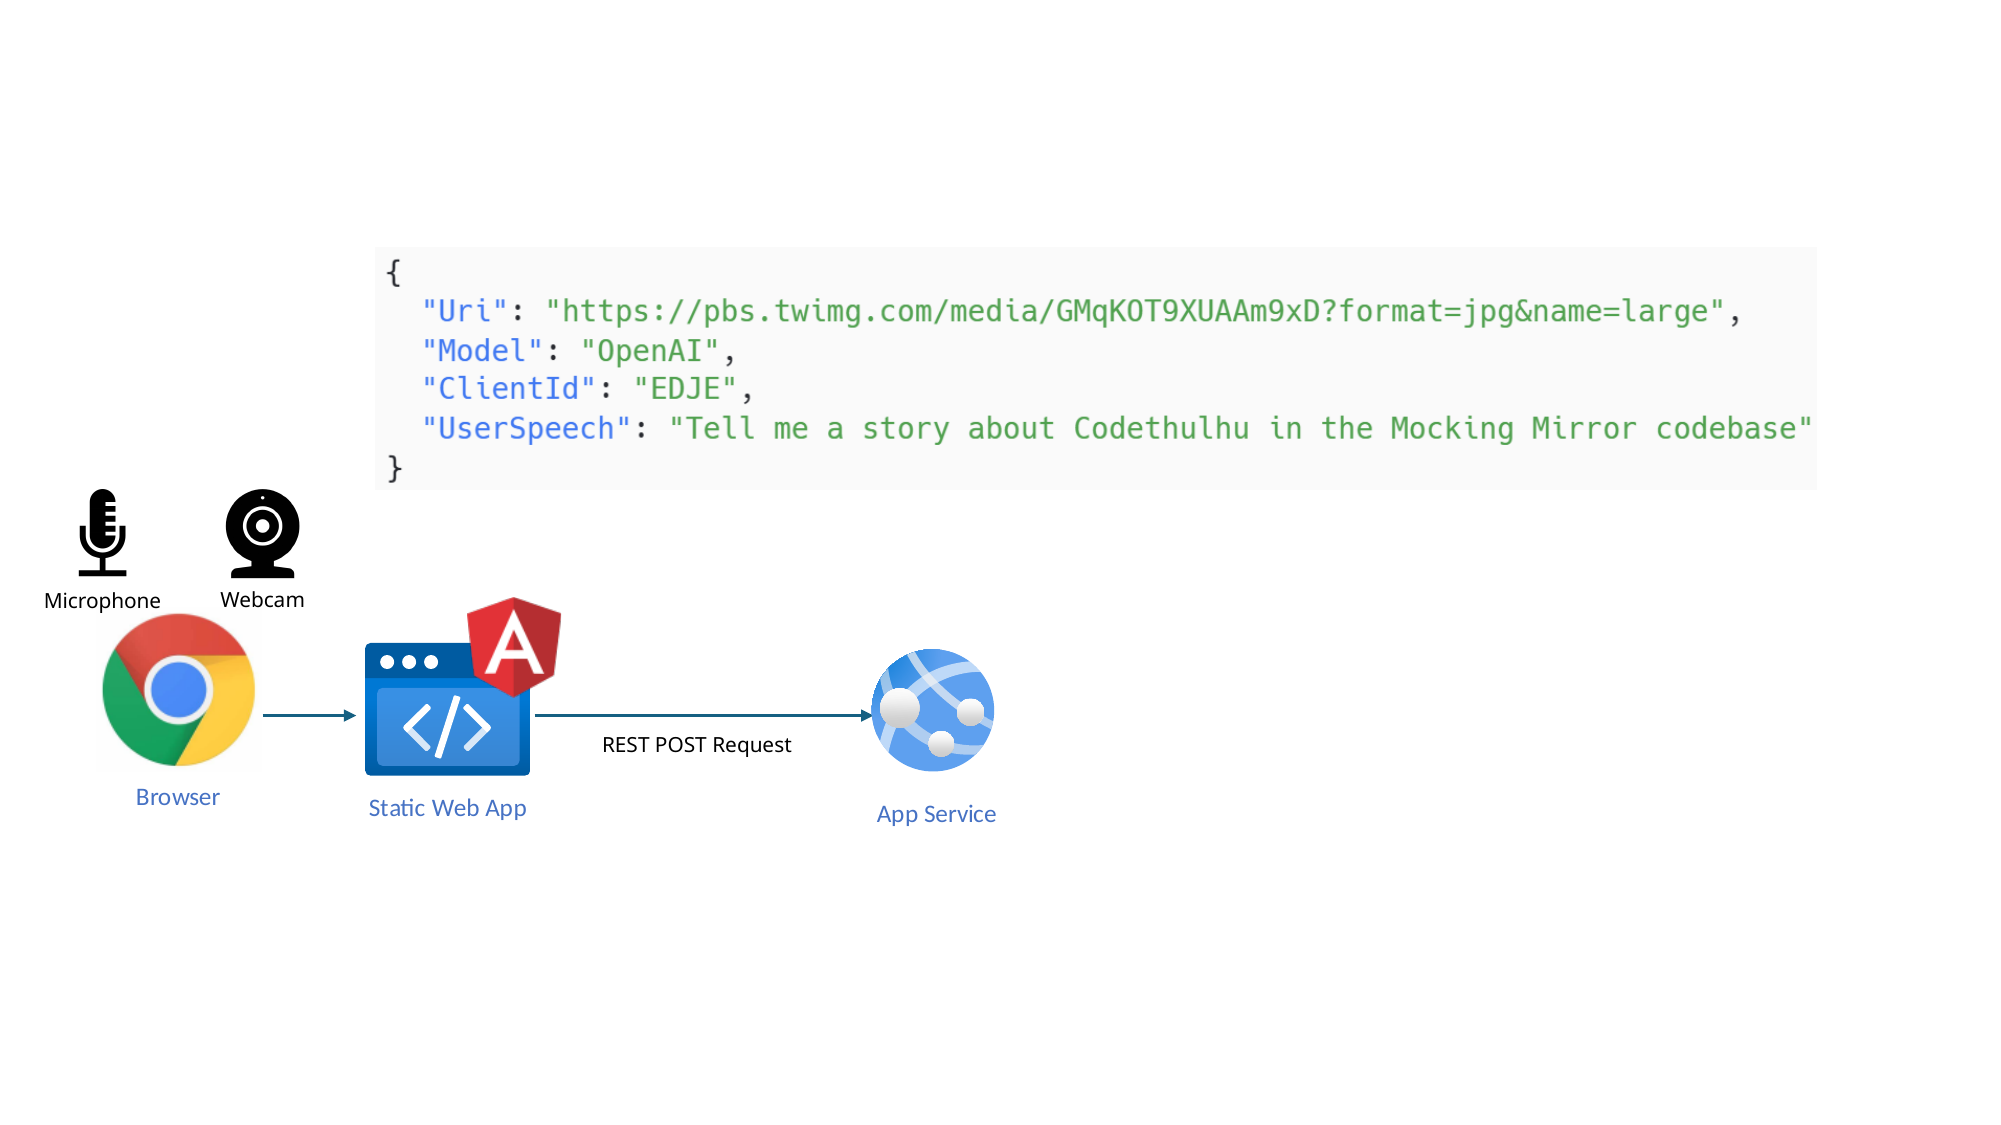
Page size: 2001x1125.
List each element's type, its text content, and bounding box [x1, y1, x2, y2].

text_box REST POST Request [587, 724, 807, 764]
picture [860, 645, 1012, 844]
picture [91, 604, 264, 828]
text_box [201, 472, 324, 621]
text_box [32, 485, 173, 622]
picture [375, 246, 1818, 491]
picture [352, 593, 564, 838]
